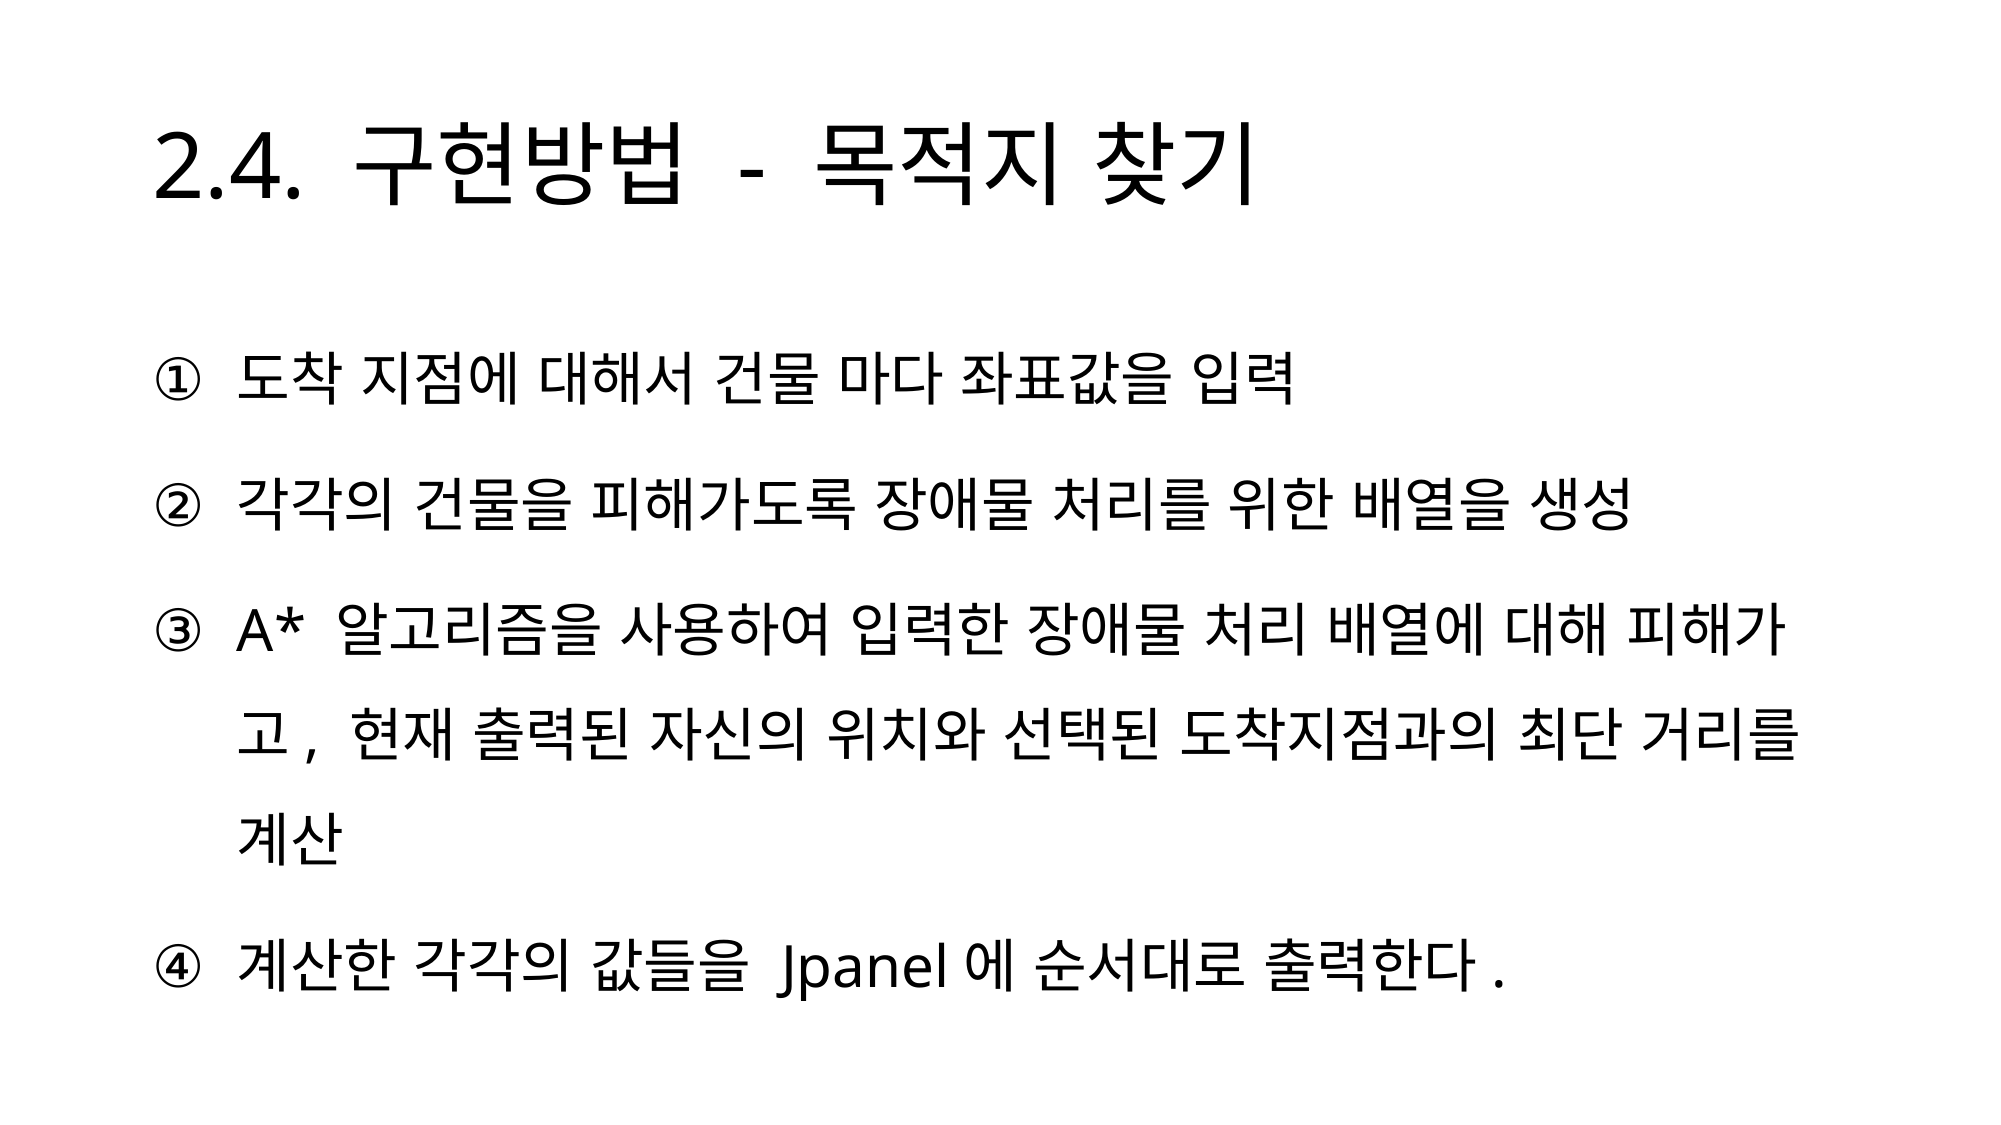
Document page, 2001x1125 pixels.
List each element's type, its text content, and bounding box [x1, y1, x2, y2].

title 2.4. 구현방법 - 목적지 찾기 [137, 59, 1863, 278]
list 도착 지점에 대해서 건물 마다 좌표값을 입력 각각의 건물을 피해가도록 장애물 처리를 위한 배열을 생성 A* 알고리즘을 사용하여 입력한 장애물 처리 배열에 대해 피해가고, 현재 출력된 자신의 위치와 선택된 도착지점과의 최단 거리를 계산 계산한 각각의 값들을 Jpanel에 순서대로 출력한다. [137, 299, 1863, 1014]
